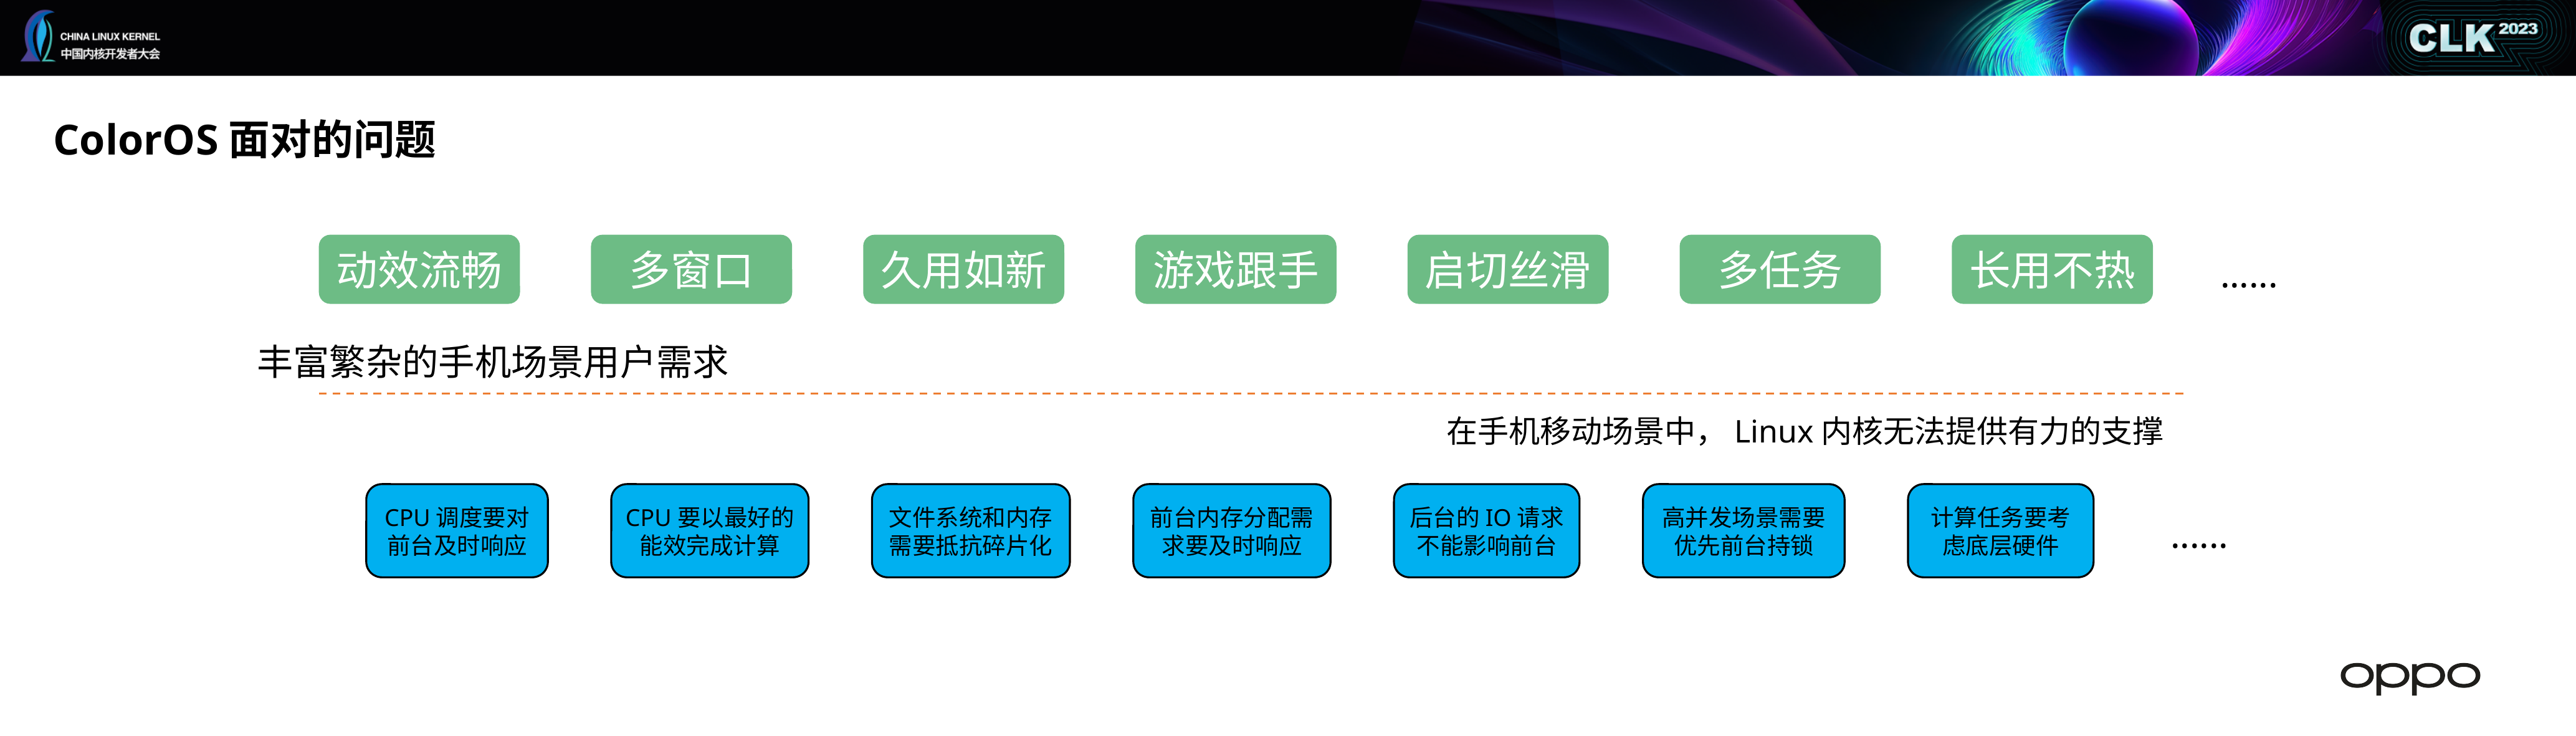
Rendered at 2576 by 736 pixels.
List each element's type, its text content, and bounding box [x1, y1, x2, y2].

text_box CPU调度要对前台及时响应 [365, 483, 549, 578]
text_box 多任务 [1679, 234, 1882, 305]
text_box 后台的IO请求不能影响前台 [1393, 483, 1580, 578]
text_box CPU要以最好的能效完成计算 [610, 483, 809, 578]
text_box 文件系统和内存需要抵抗碎片化 [871, 483, 1071, 578]
text_box 长用不热 [1951, 234, 2154, 305]
text_box 丰富繁杂的手机场景用户需求 [247, 335, 887, 388]
text_box ColorOS面对的问题 [44, 117, 772, 160]
text_box ...... [2161, 507, 2276, 560]
text_box ...... [2211, 246, 2326, 300]
text_box 启切丝滑 [1406, 234, 1610, 305]
text_box 多窗口 [590, 234, 793, 305]
text_box 前台内存分配需求要及时响应 [1132, 483, 1332, 578]
text_box 久用如新 [862, 234, 1066, 305]
text_box 高并发场景需要优先前台持锁 [1642, 483, 1846, 578]
text_box 计算任务要考虑底层硬件 [1907, 483, 2094, 578]
text_box 在手机移动场景中，Linux内核无法提供有力的支撑 [1437, 407, 2225, 454]
text_box 游戏跟手 [1134, 234, 1337, 305]
text_box 动效流畅 [318, 234, 521, 305]
picture [0, 0, 2576, 736]
